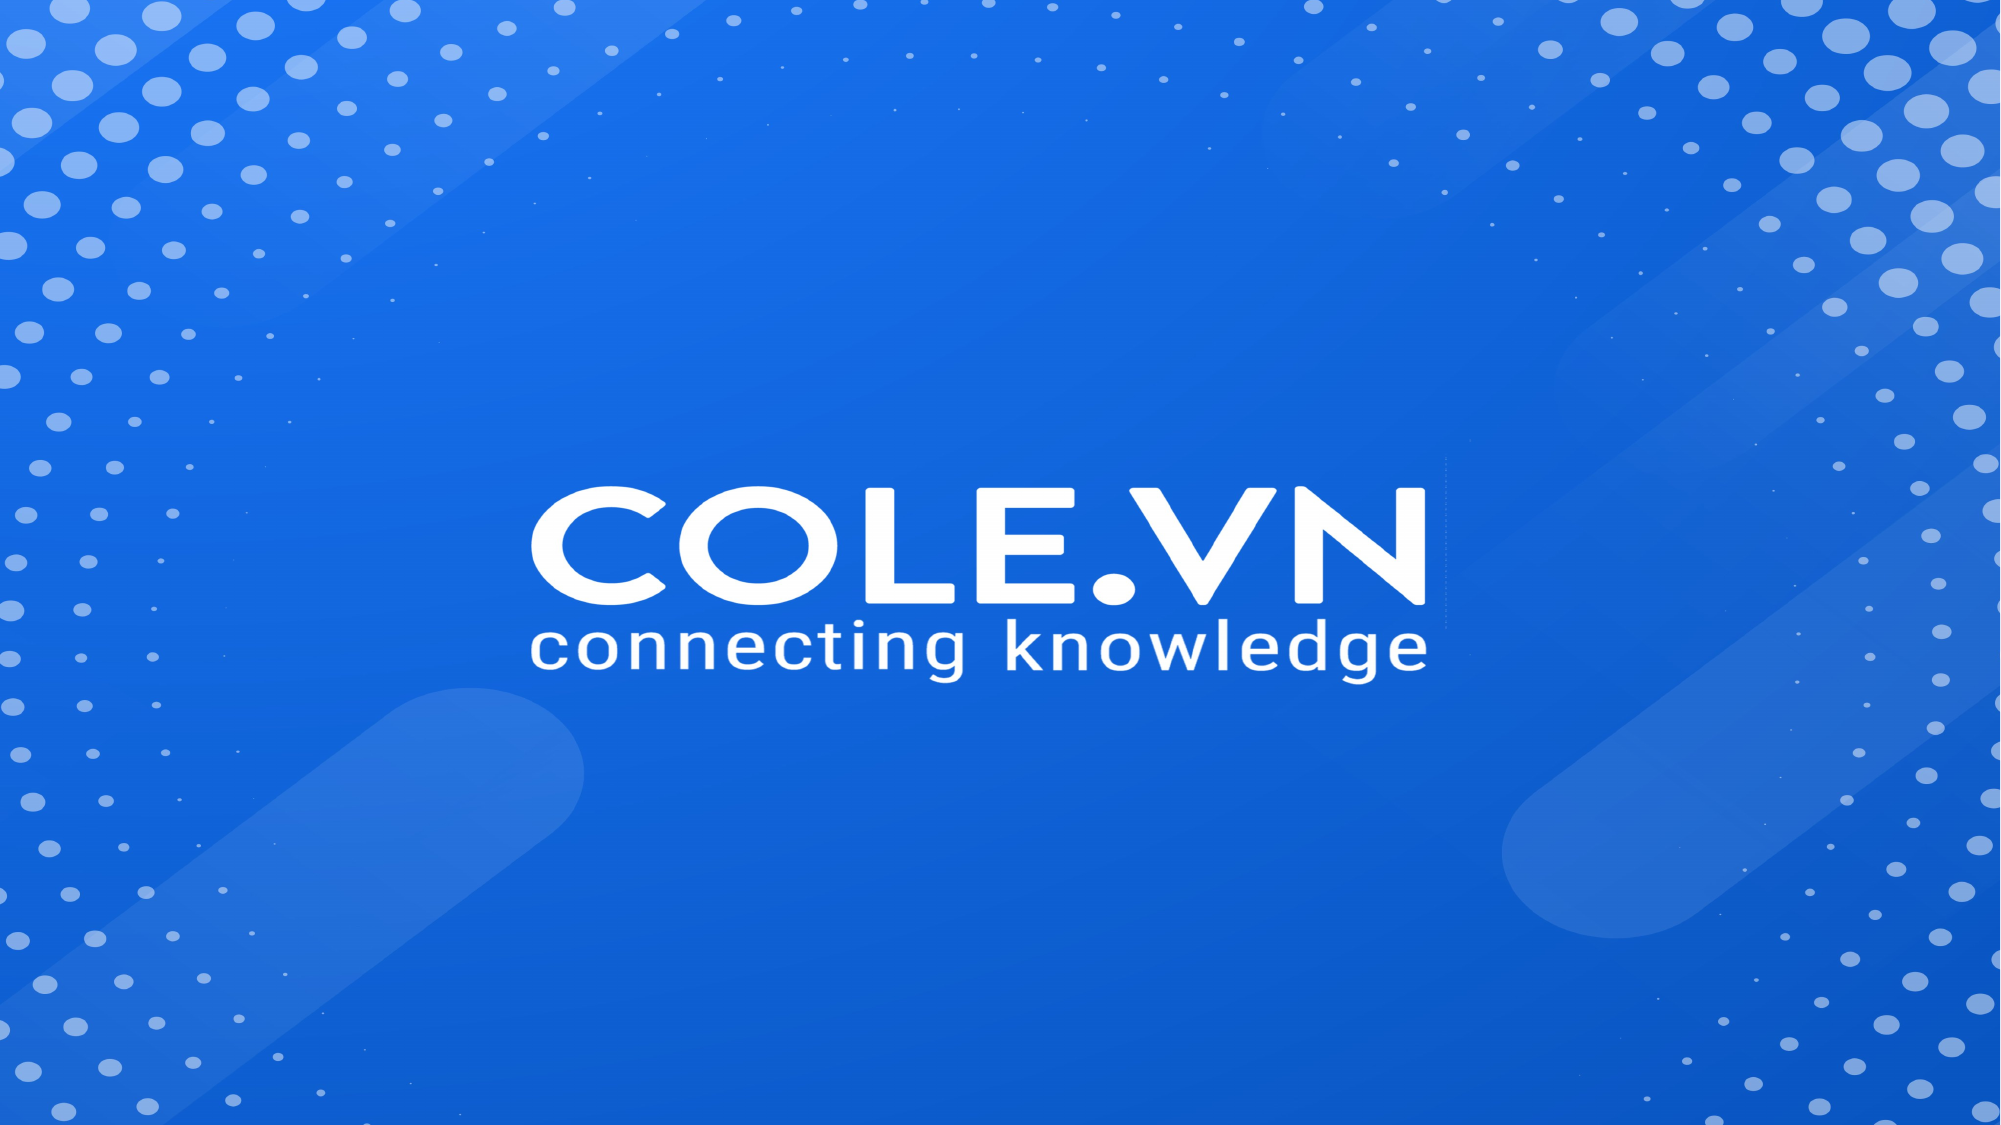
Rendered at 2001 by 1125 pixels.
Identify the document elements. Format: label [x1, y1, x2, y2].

slide_number [1412, 1042, 1863, 1103]
picture [0, 0, 2001, 1125]
